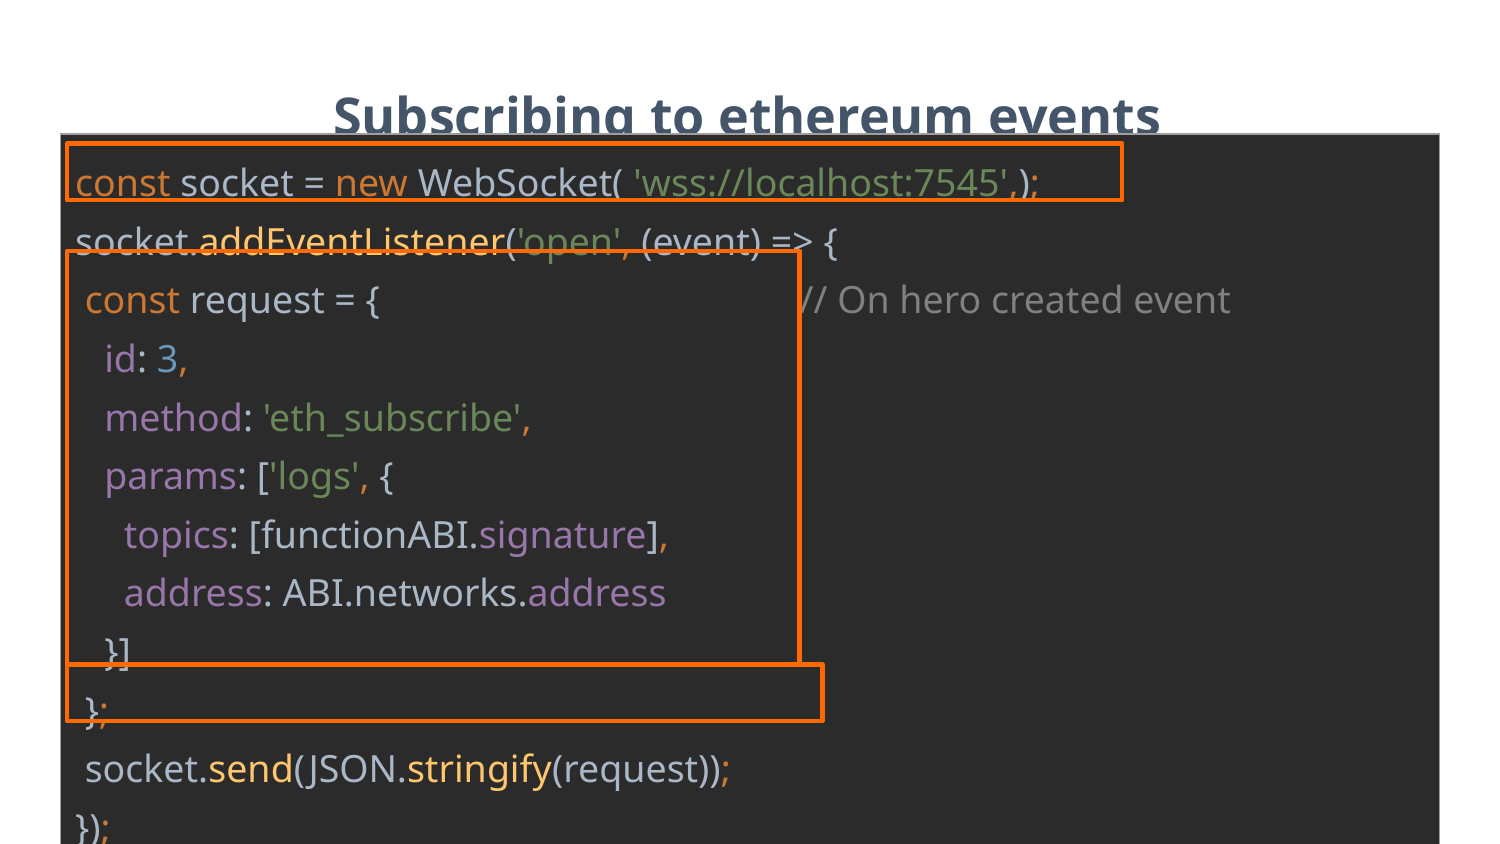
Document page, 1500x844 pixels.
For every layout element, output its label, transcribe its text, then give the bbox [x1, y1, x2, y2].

text_box [67, 251, 800, 664]
text_box Subscribing to ethereum events [127, 48, 1381, 124]
table_header const socket = new WebSocket( 'wss://localhost:7545',); socket.addEventListener('open', (event) => { const request = { // On hero created event id: 3, method: 'eth_subscribe', params: ['logs', { topics: [functionABI.signature], address: ABI.networks.address }] }; socket.send(JSON.stringify(request)); }); [61, 135, 1439, 844]
text_box [67, 143, 1123, 200]
text_box [67, 664, 823, 722]
